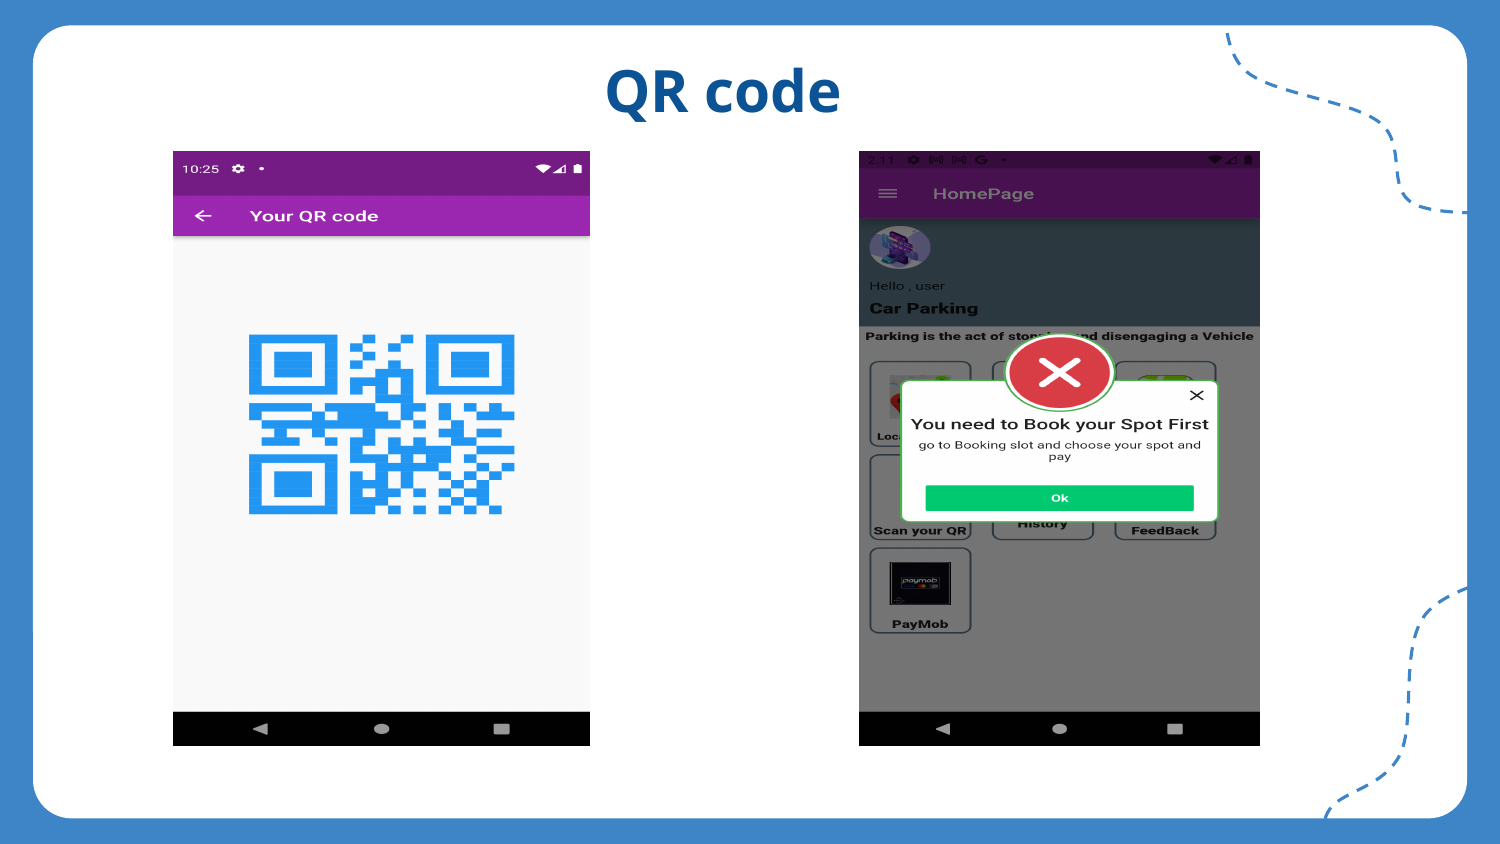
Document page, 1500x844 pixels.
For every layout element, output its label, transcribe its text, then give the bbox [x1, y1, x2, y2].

picture [173, 151, 590, 746]
text_box QR code [589, 46, 911, 132]
picture [859, 151, 1260, 746]
